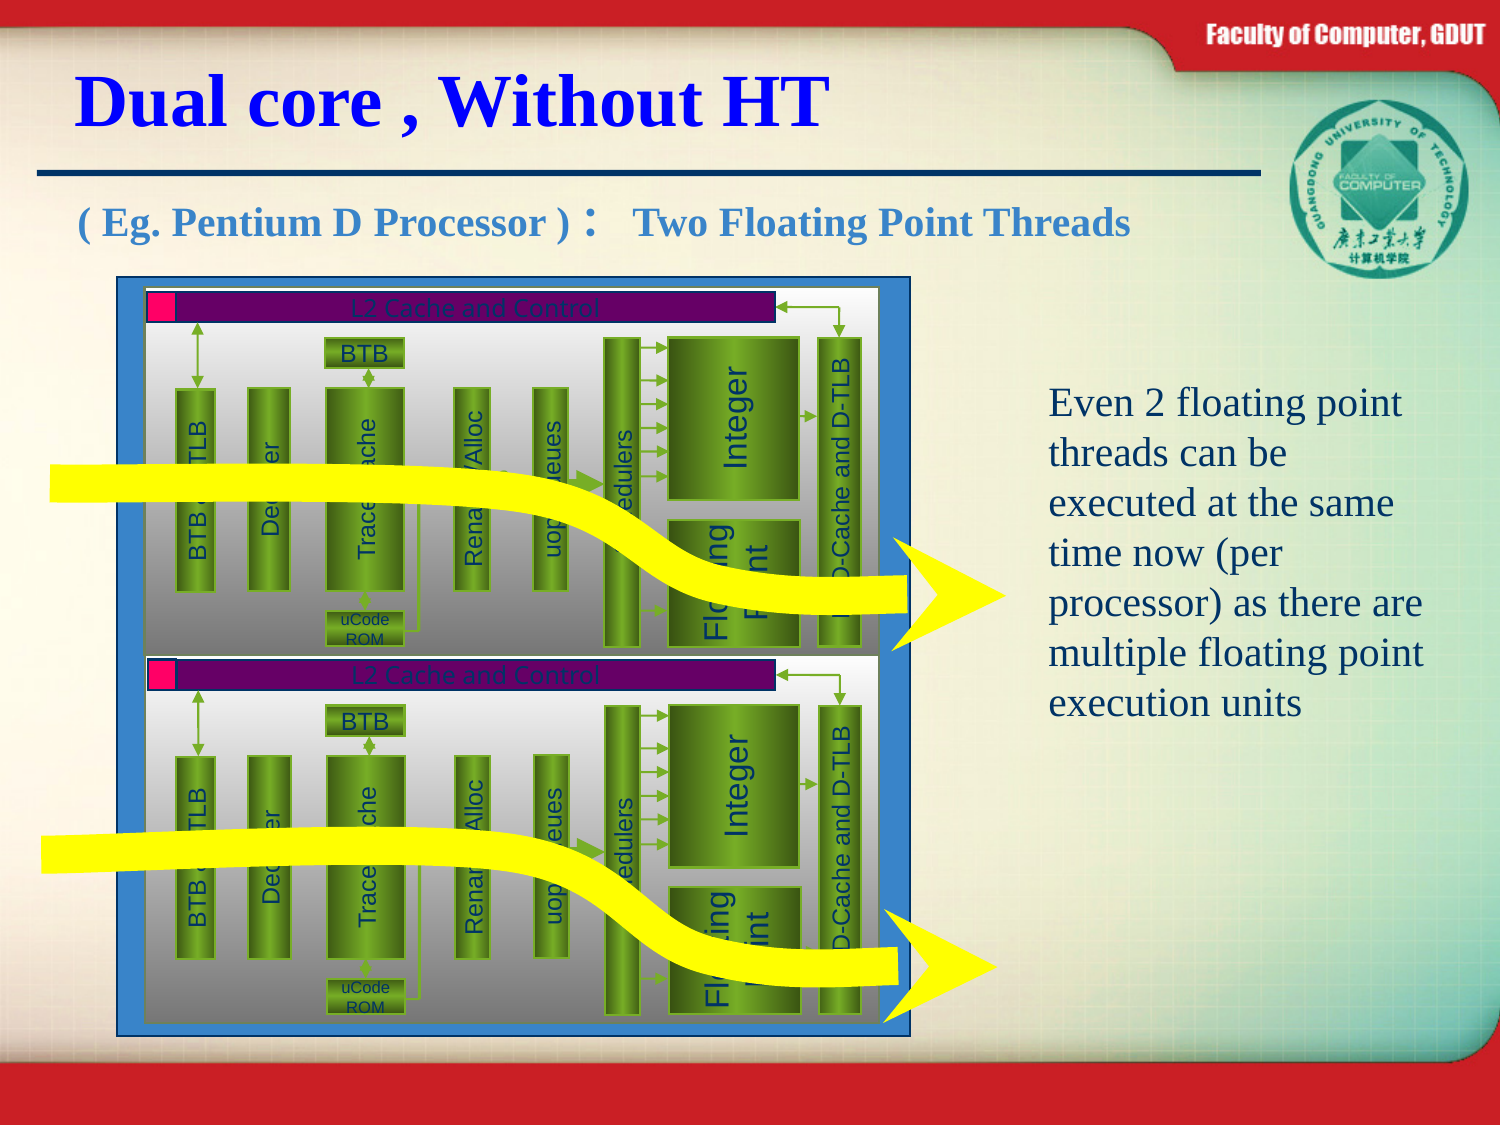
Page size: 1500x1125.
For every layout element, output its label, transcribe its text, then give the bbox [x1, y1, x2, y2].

text_box ( Eg. Pentium D Processor )：Two Floating Point Threads [62, 172, 1463, 273]
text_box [126, 983, 901, 1047]
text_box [40, 476, 1018, 975]
text_box Even 2 floating point threads can be executed at the same time now (per processor) as there are multiple floating point execution units [1033, 367, 1447, 733]
picture [0, 0, 1500, 1125]
title Dual core , Without HT [59, 43, 1335, 179]
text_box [126, 266, 901, 474]
